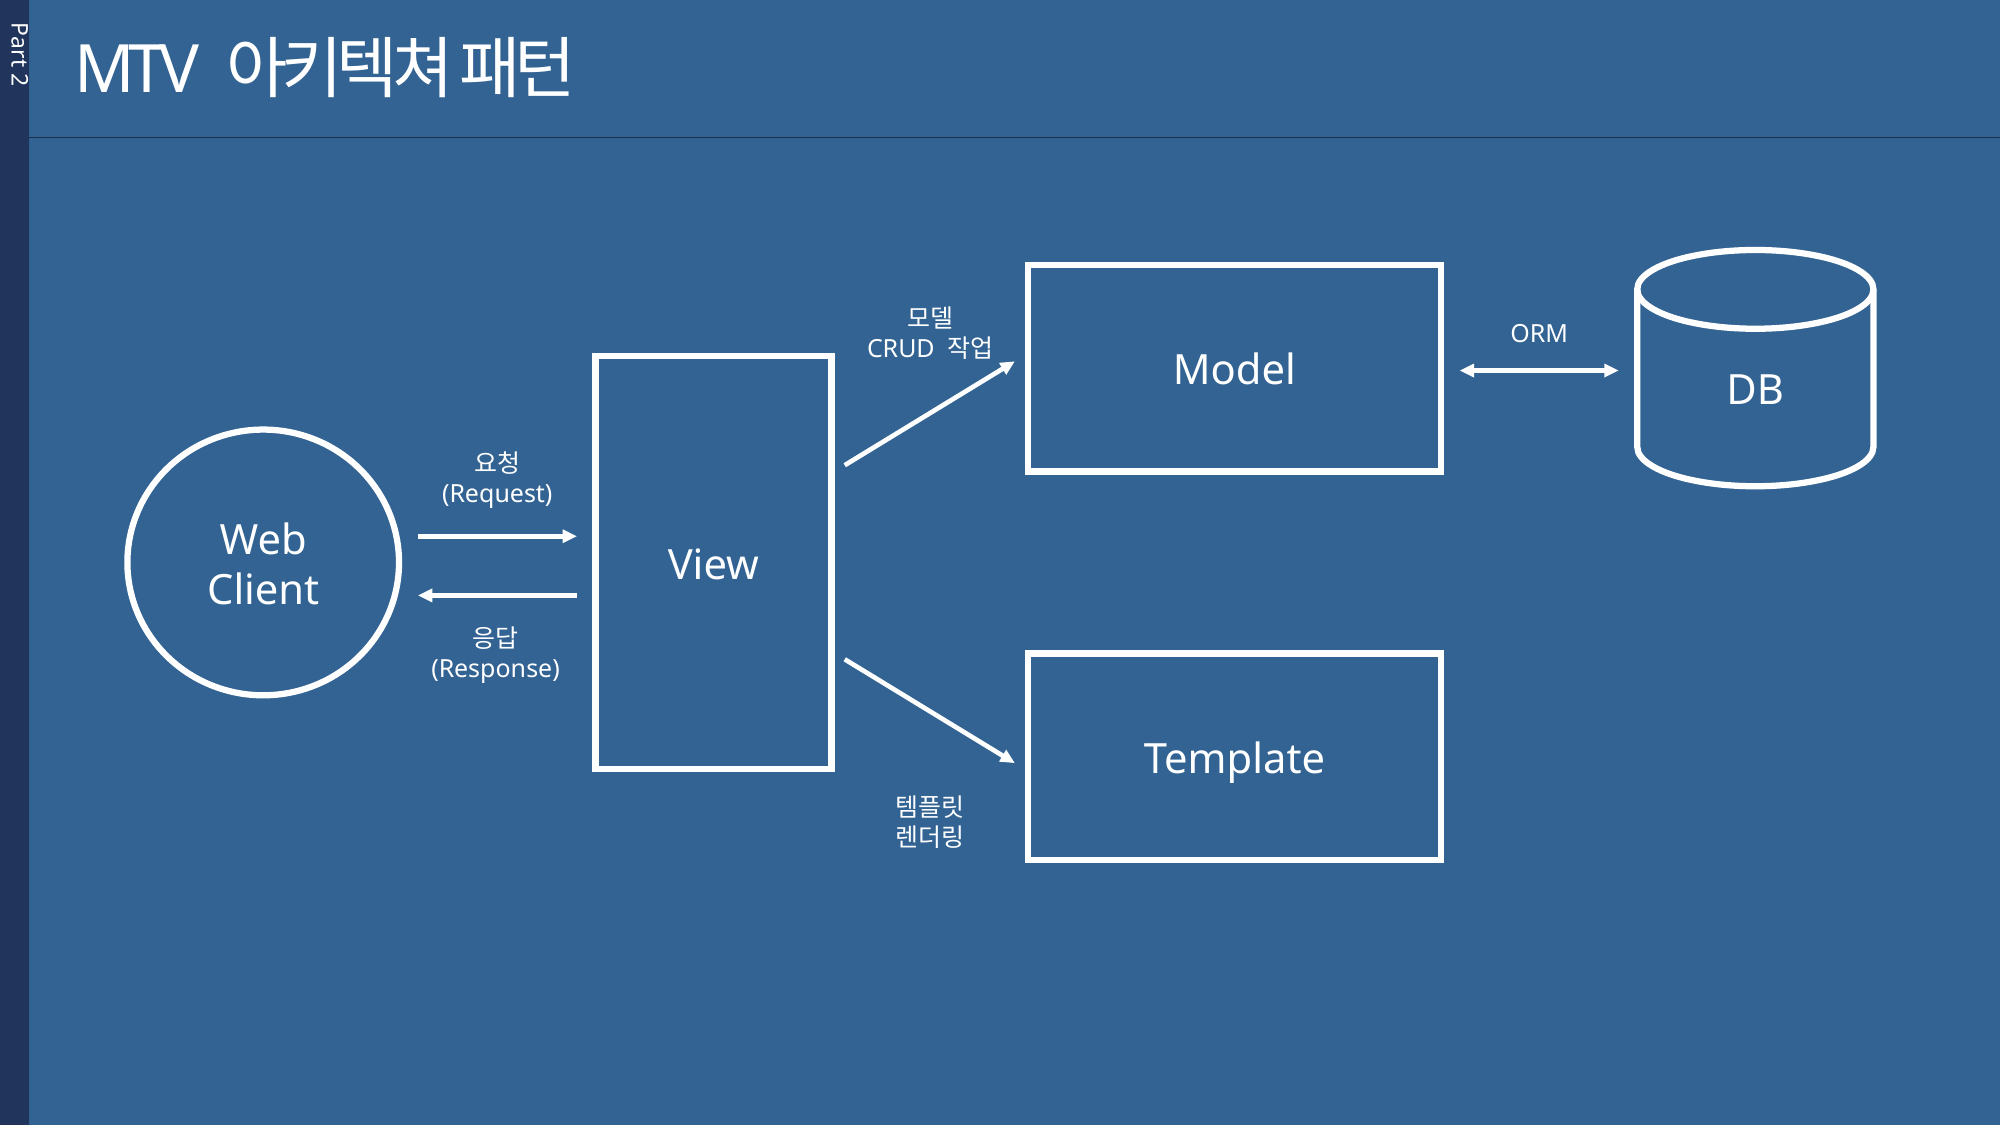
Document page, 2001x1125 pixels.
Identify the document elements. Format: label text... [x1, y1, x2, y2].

text_box Model [1027, 264, 1442, 472]
text_box ORM [1495, 309, 1583, 355]
text_box [0, 0, 30, 8]
text_box Part 2 [0, 8, 42, 312]
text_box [844, 361, 1015, 466]
text_box Template [1027, 652, 1442, 861]
text_box MTV 아키텍쳐 패턴 [59, 18, 592, 113]
text_box 모델 CRUD 작업 [852, 294, 1009, 361]
text_box 템플릿 렌더링 [880, 784, 980, 859]
text_box 응답 (Response) [416, 615, 575, 691]
text_box DB [1636, 248, 1875, 488]
text_box Web Client [126, 428, 401, 697]
text_box [0, 312, 30, 1125]
text_box View [594, 355, 833, 770]
text_box 요청 (Request) [427, 440, 568, 516]
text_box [844, 659, 1015, 763]
